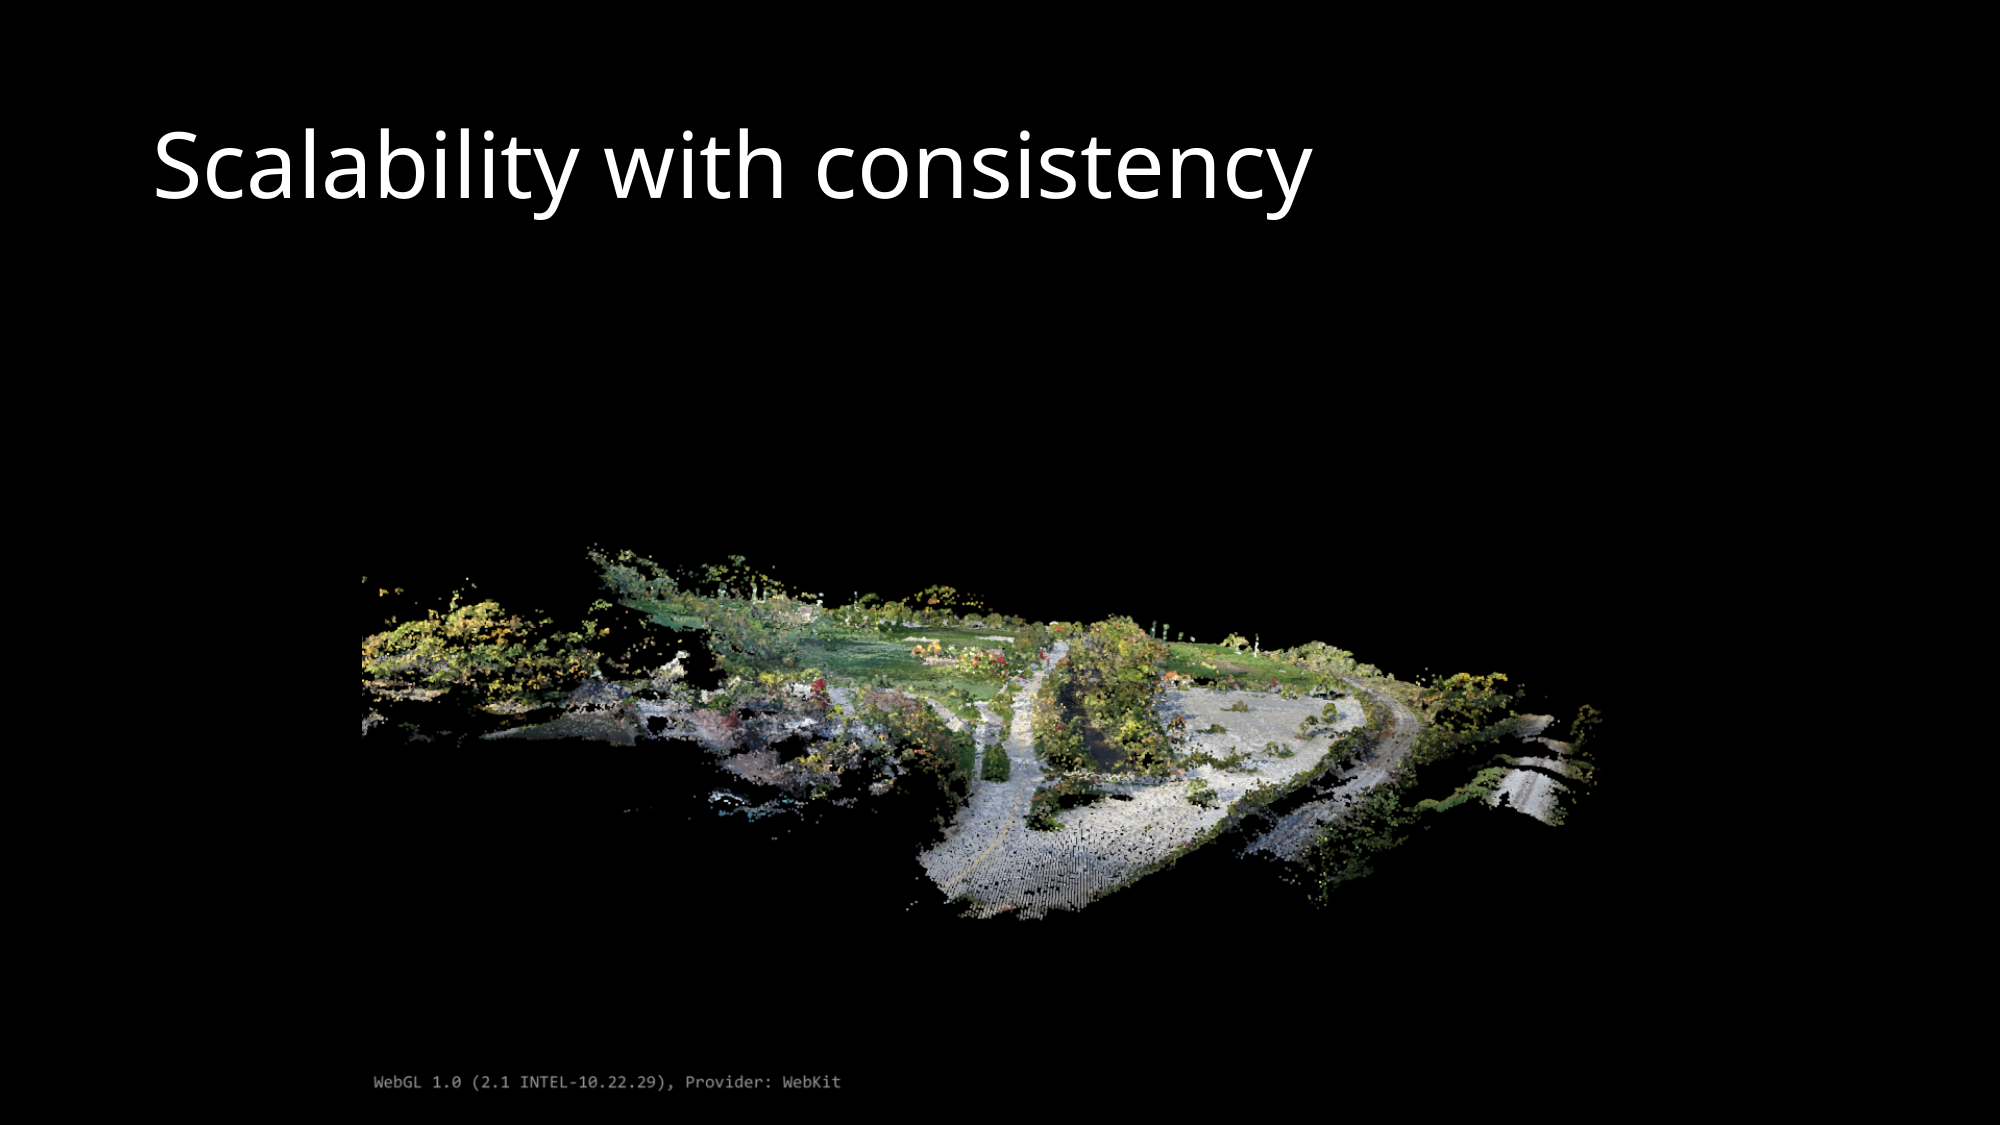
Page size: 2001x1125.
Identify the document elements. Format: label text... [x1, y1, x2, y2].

picture [361, 180, 1614, 1125]
title Scalability with consistency [137, 59, 1863, 278]
